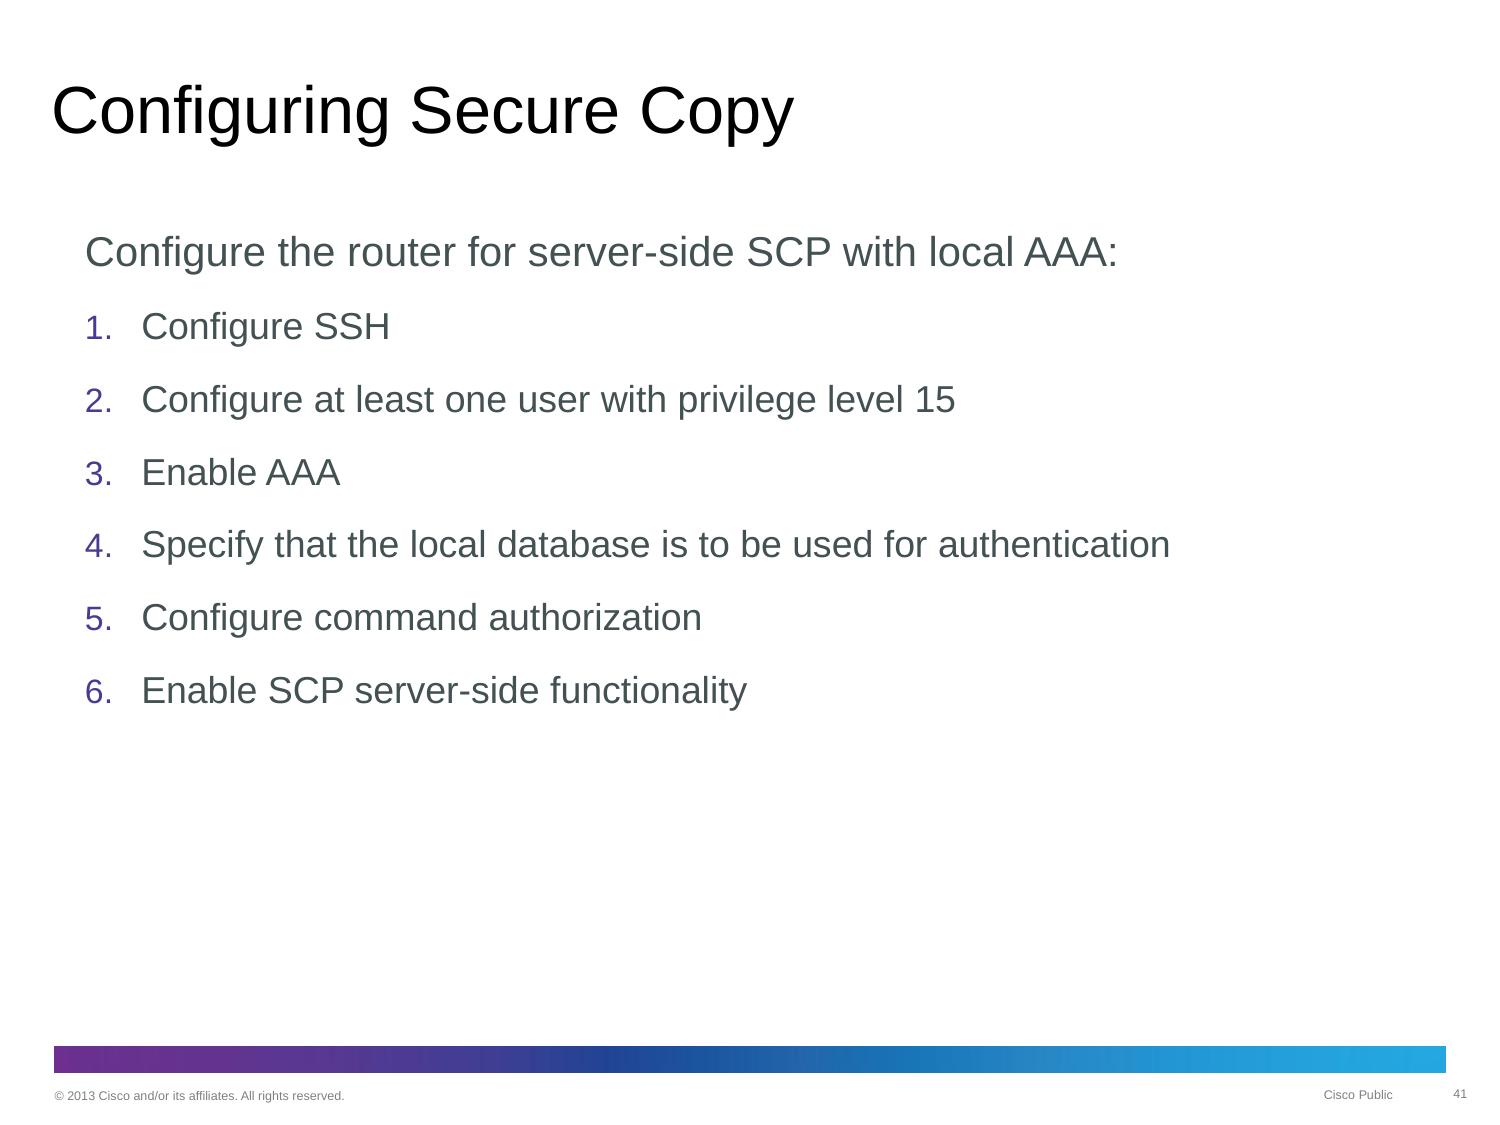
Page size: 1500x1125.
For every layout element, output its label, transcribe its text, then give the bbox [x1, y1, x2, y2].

picture [54, 1046, 1446, 1073]
list Configure the router for server-side SCP with local AAA: Configure SSH Configure at least one user with privilege level 15 Enable AAA Specify that the local database is to be used for authentication Configure command authorization Enable SCP server-side functionality [69, 220, 1318, 735]
title Configuring Secure Copy [37, 17, 1447, 155]
